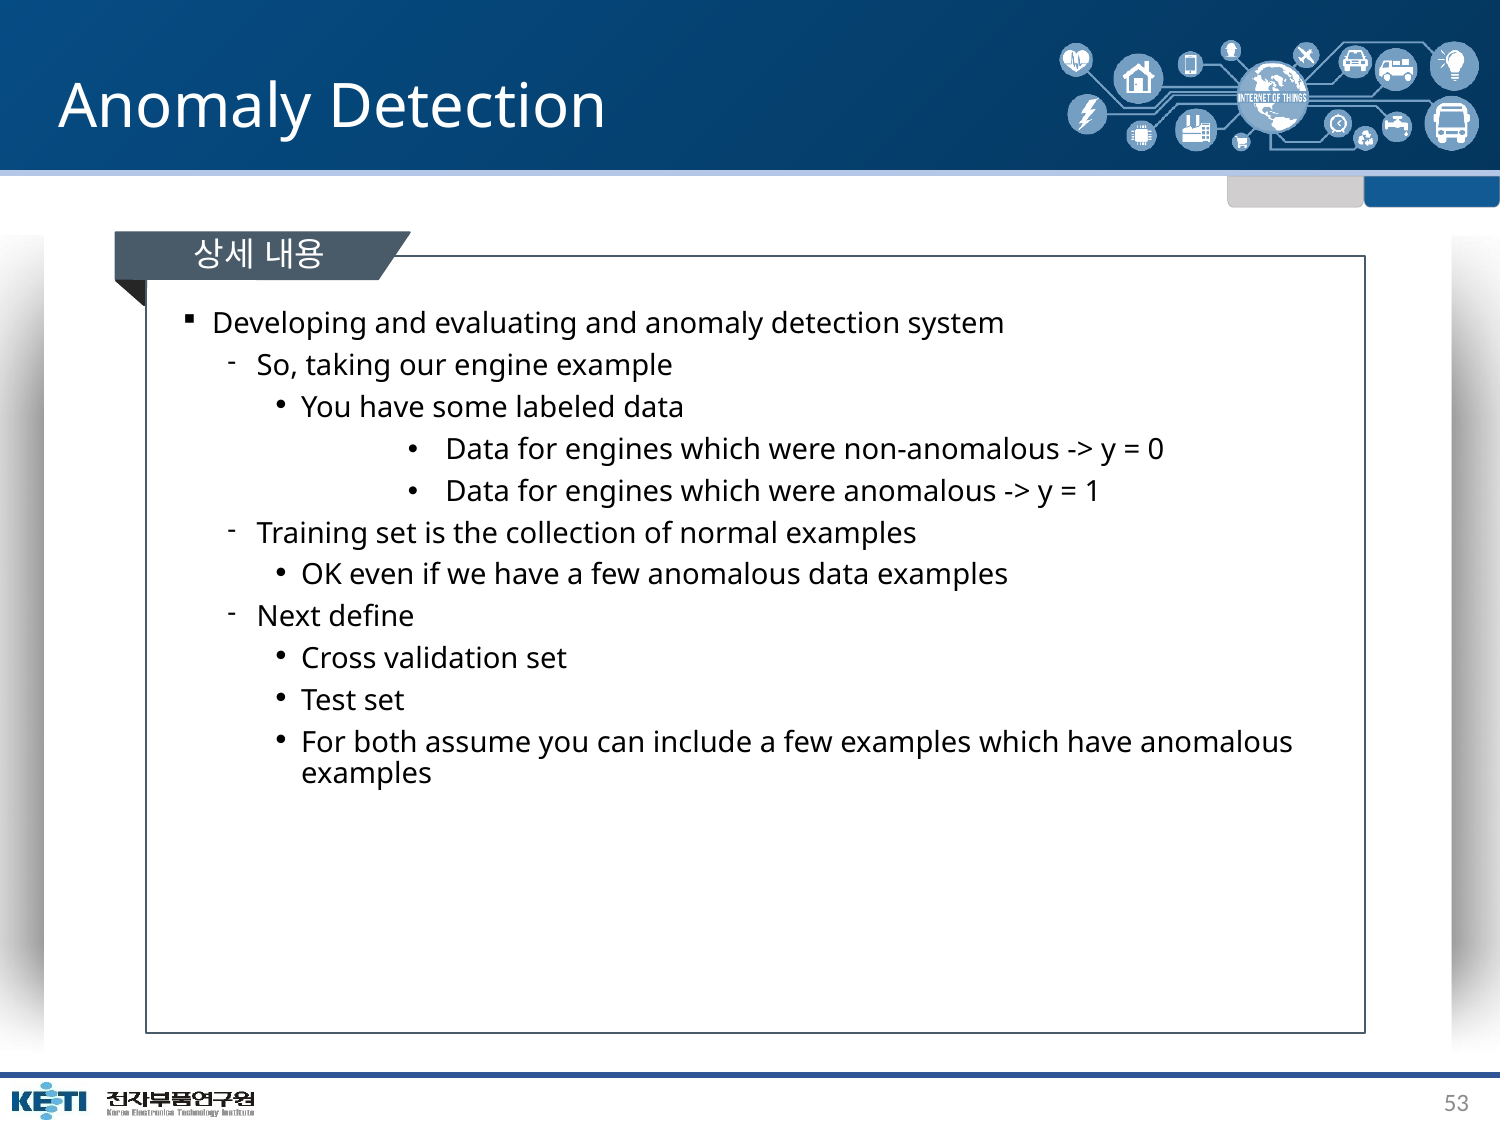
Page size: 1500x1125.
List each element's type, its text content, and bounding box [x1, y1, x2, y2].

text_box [115, 231, 1366, 1034]
slide_number 53 [1146, 1088, 1485, 1114]
picture [12, 1082, 254, 1120]
title Anomaly Detection [43, 66, 1052, 149]
